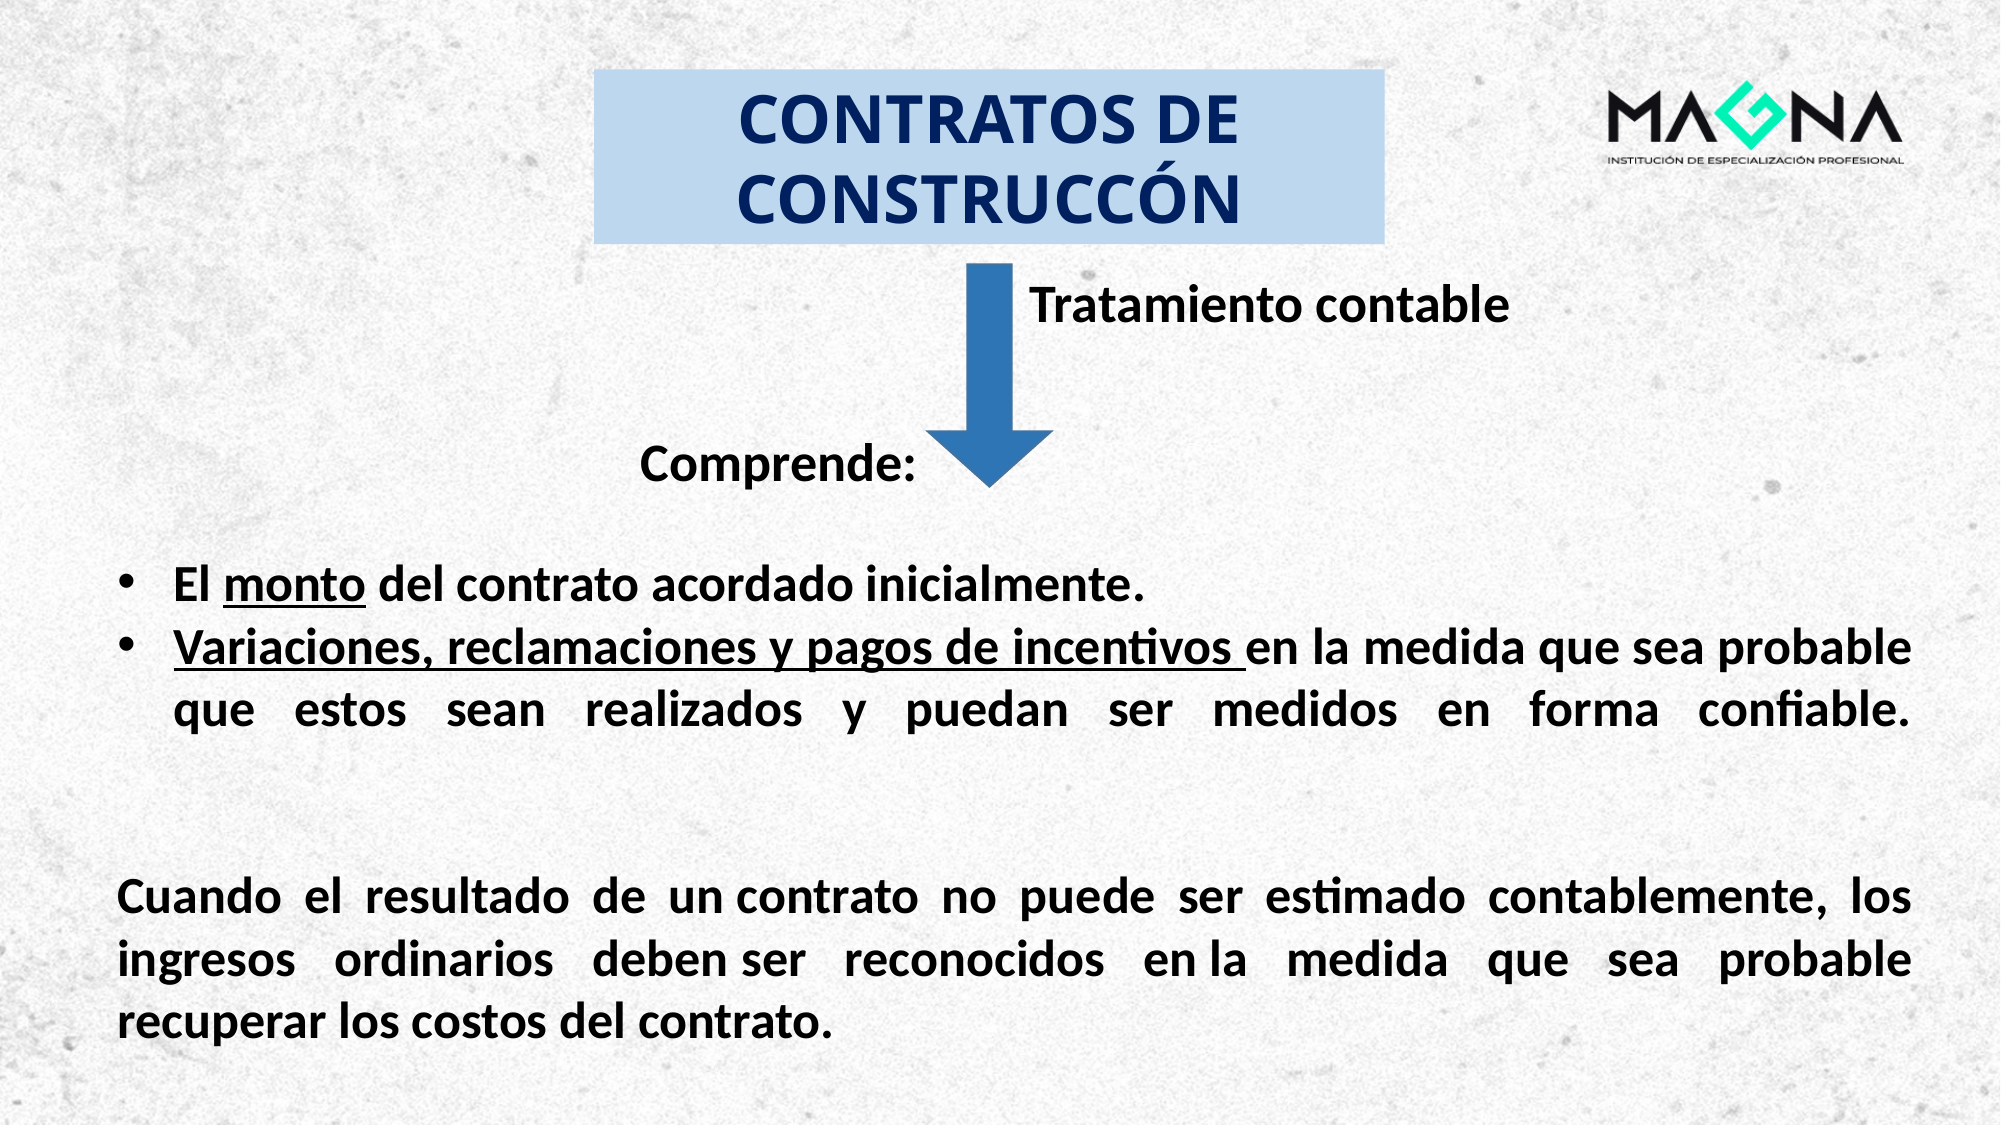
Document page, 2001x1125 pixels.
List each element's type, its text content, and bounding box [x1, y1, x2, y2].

text_box Comprende: [625, 419, 946, 500]
text_box [925, 263, 1054, 488]
text_box El monto del contrato acordado inicialmente. Variaciones, reclamaciones y pagos de incentivos en la medida que sea probable que estos sean realizados y puedan ser medidos en forma confiable. Cuando el resultado de un contrato no puede ser estimado contablemente, los ingresos ordinarios deben ser reconocidos en la medida que sea probable recuperar los costos del contrato. [102, 354, 1928, 1057]
picture [0, 0, 2001, 1125]
text_box Tratamiento contable [1015, 260, 1579, 341]
text_box CONTRATOS DE CONSTRUCCÓN [594, 69, 1385, 245]
